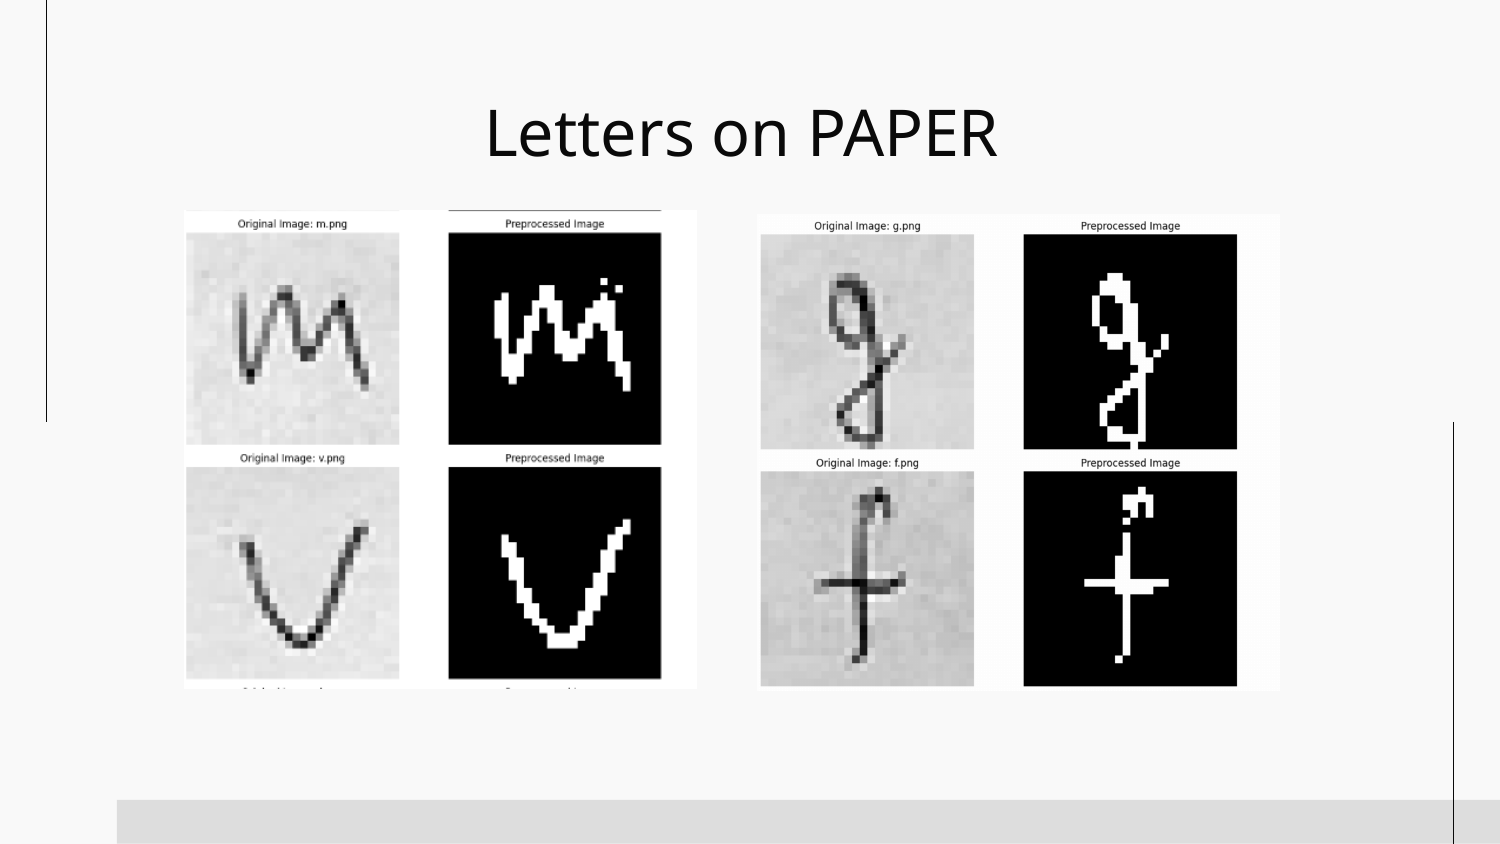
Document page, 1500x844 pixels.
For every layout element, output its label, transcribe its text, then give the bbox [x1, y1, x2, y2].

picture [184, 210, 697, 690]
picture [757, 213, 1280, 692]
title Letters on PAPER [116, 77, 1383, 168]
